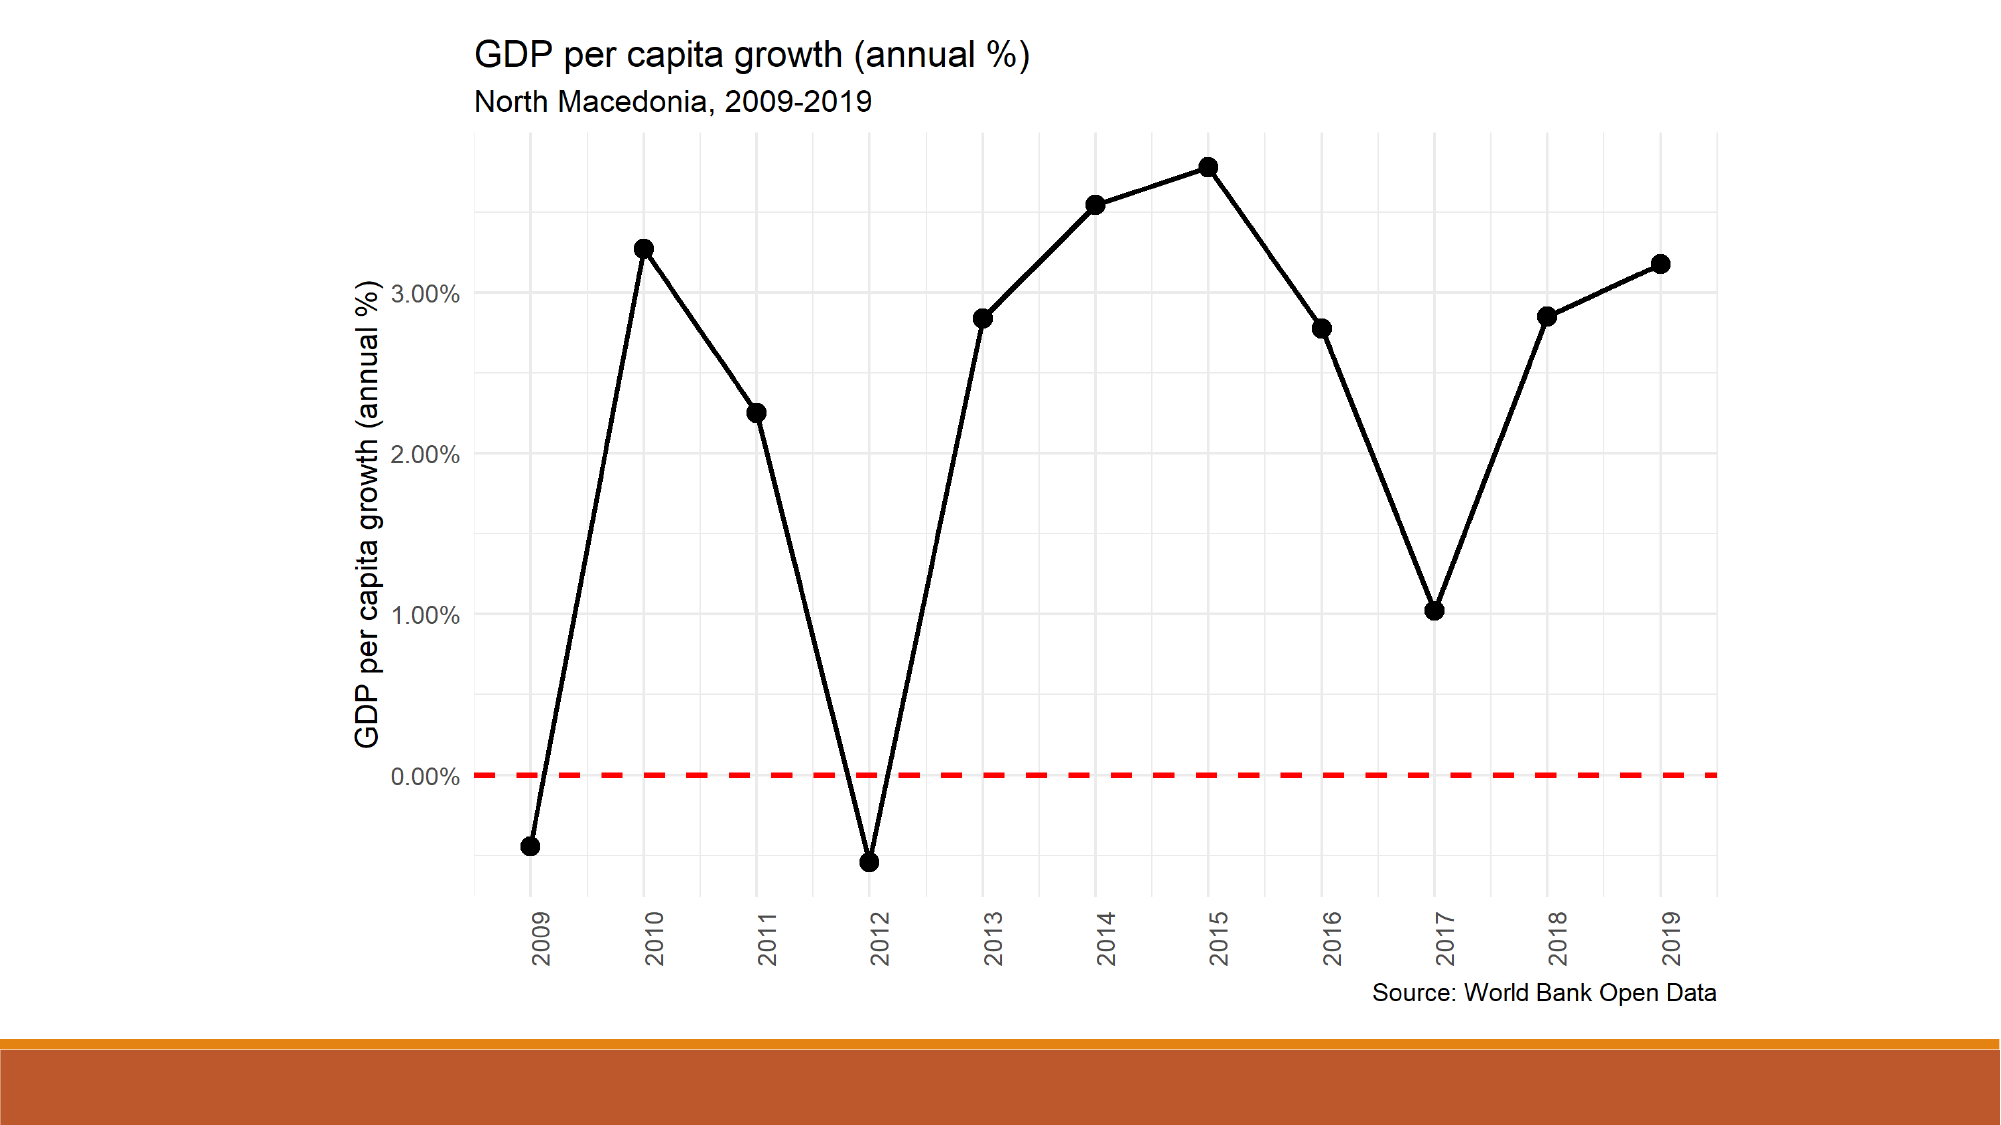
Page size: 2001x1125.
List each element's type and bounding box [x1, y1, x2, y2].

list [338, 24, 1733, 1021]
